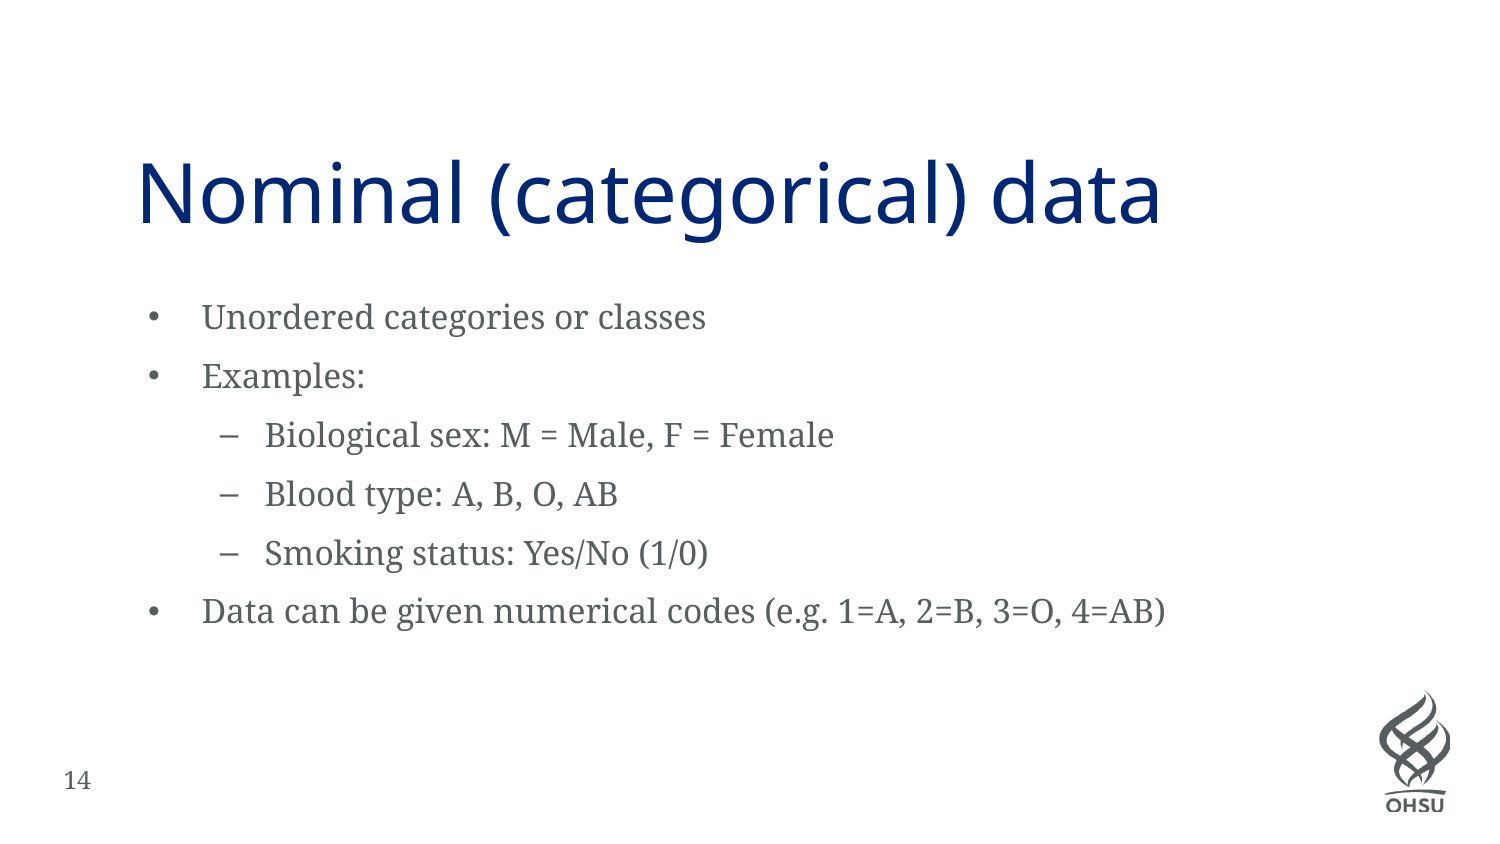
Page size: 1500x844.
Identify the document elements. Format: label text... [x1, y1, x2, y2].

title Nominal (categorical) data [120, 120, 1356, 261]
list Unordered categories or classes Examples: Biological sex: M = Male, F = Female Blood type: A, B, O, AB Smoking status: Yes/No (1/0) Data can be given numerical codes (e.g. 1=A, 2=B, 3=O, 4=AB) [133, 276, 1369, 639]
